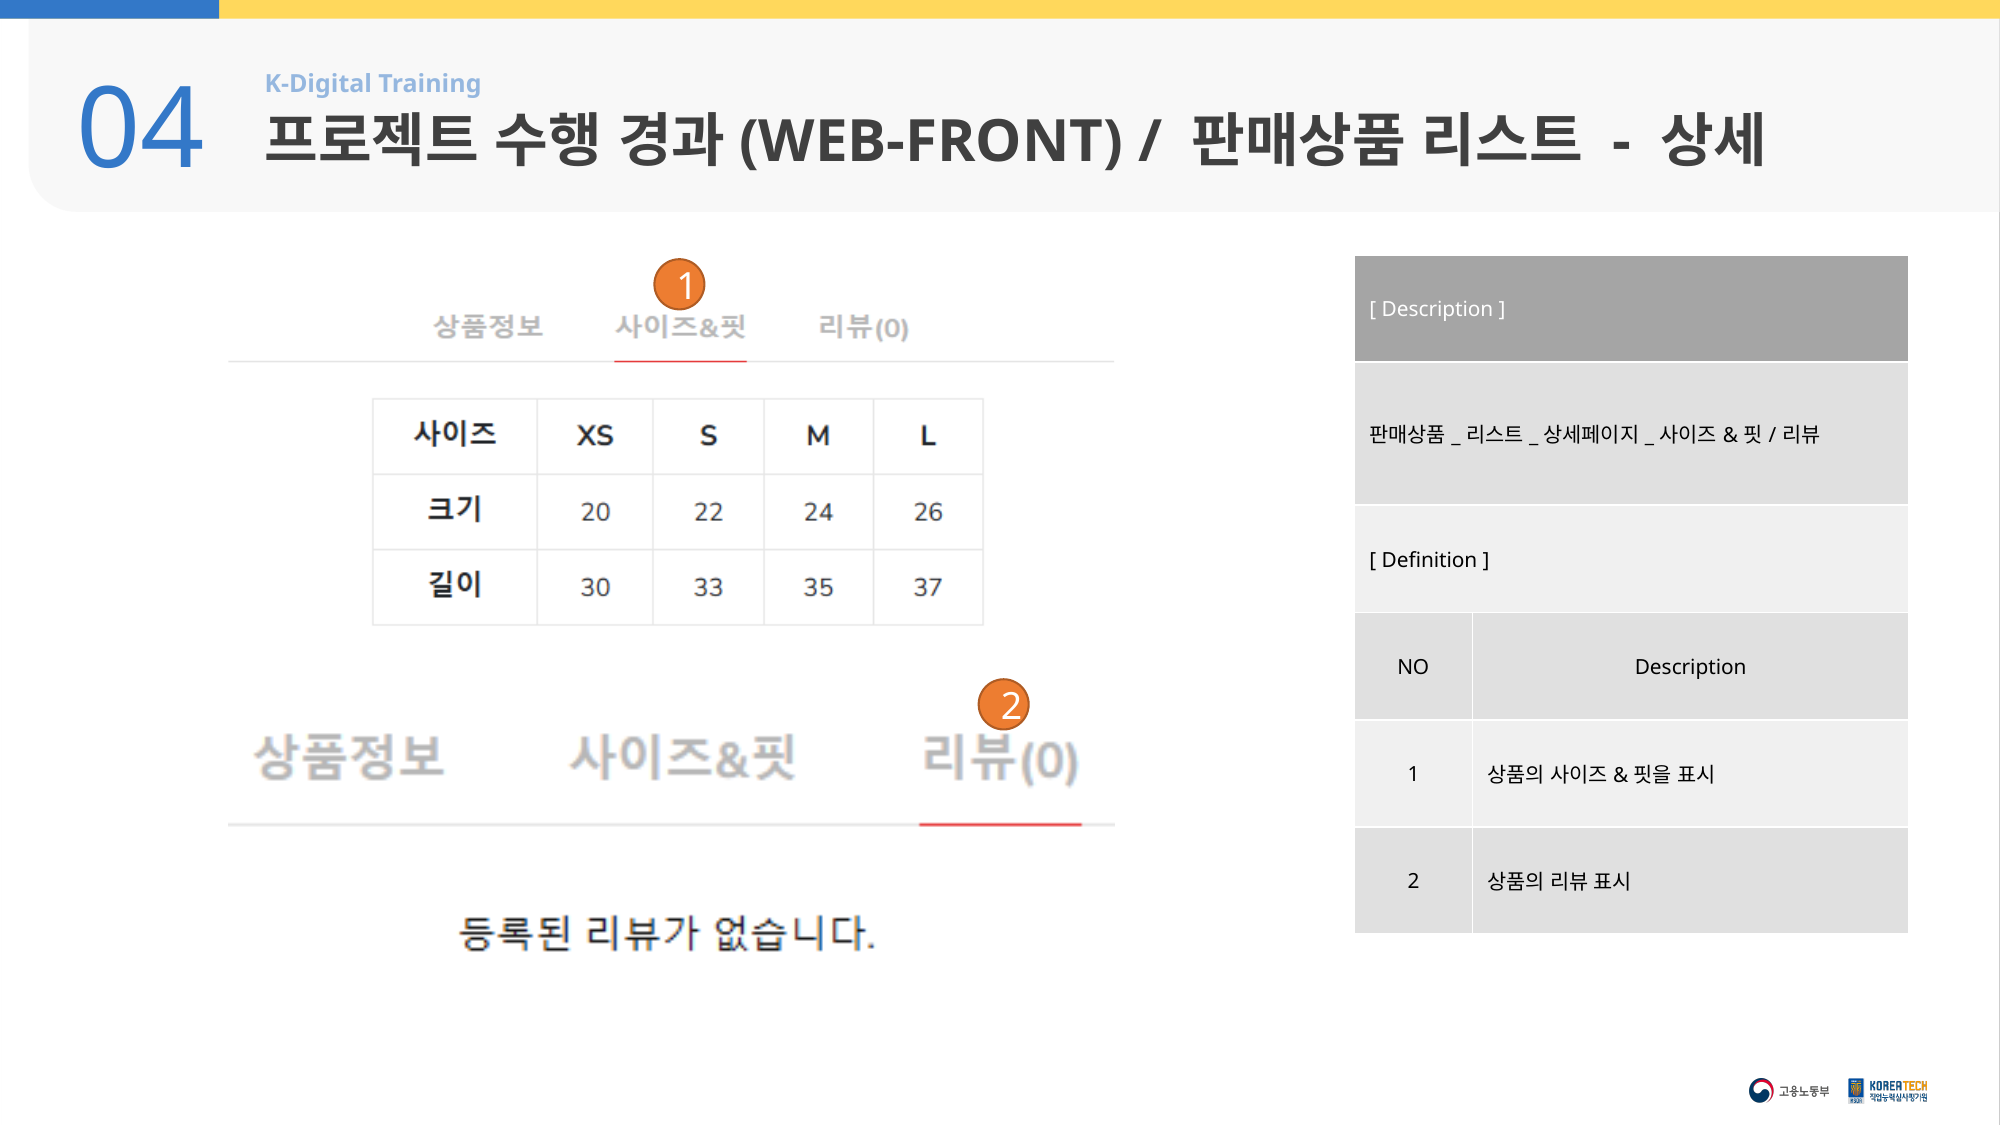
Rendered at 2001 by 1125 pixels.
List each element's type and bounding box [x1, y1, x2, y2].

picture [0, 0, 2000, 1125]
text_box [61, 54, 1858, 191]
text_box [1749, 1078, 1927, 1104]
